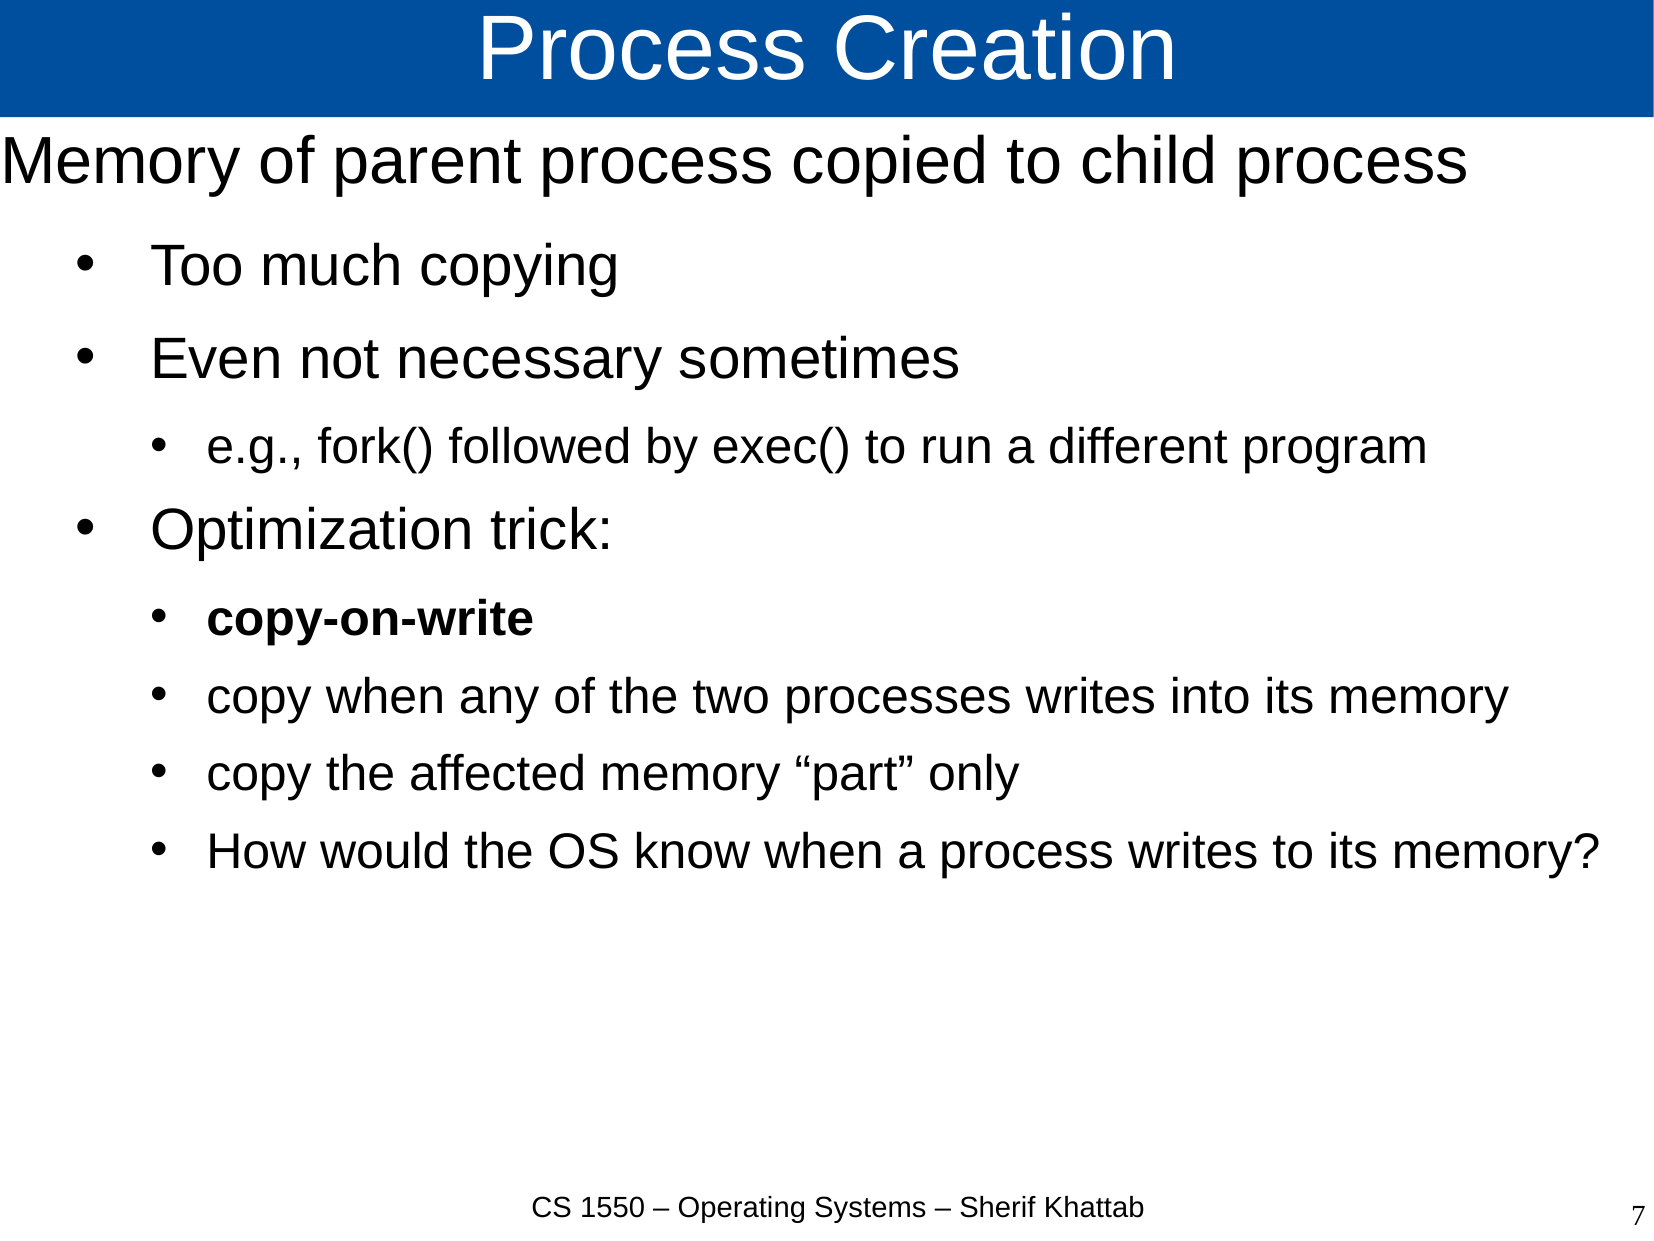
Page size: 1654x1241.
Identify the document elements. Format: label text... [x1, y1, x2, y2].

footer CS 1550 – Operating Systems – Sherif Khattab [460, 1190, 1217, 1241]
title Process Creation [0, 0, 1654, 117]
slide_number 7 [1265, 1198, 1647, 1241]
list Memory of parent process copied to child process Too much copying Even not necessary sometimes e.g., fork() followed by exec() to run a different program Optimization trick: copy-on-write copy when any of the two processes writes into its memory copy the affected memory “part” only How would the OS know when a process writes to its memory? [0, 117, 1654, 1195]
